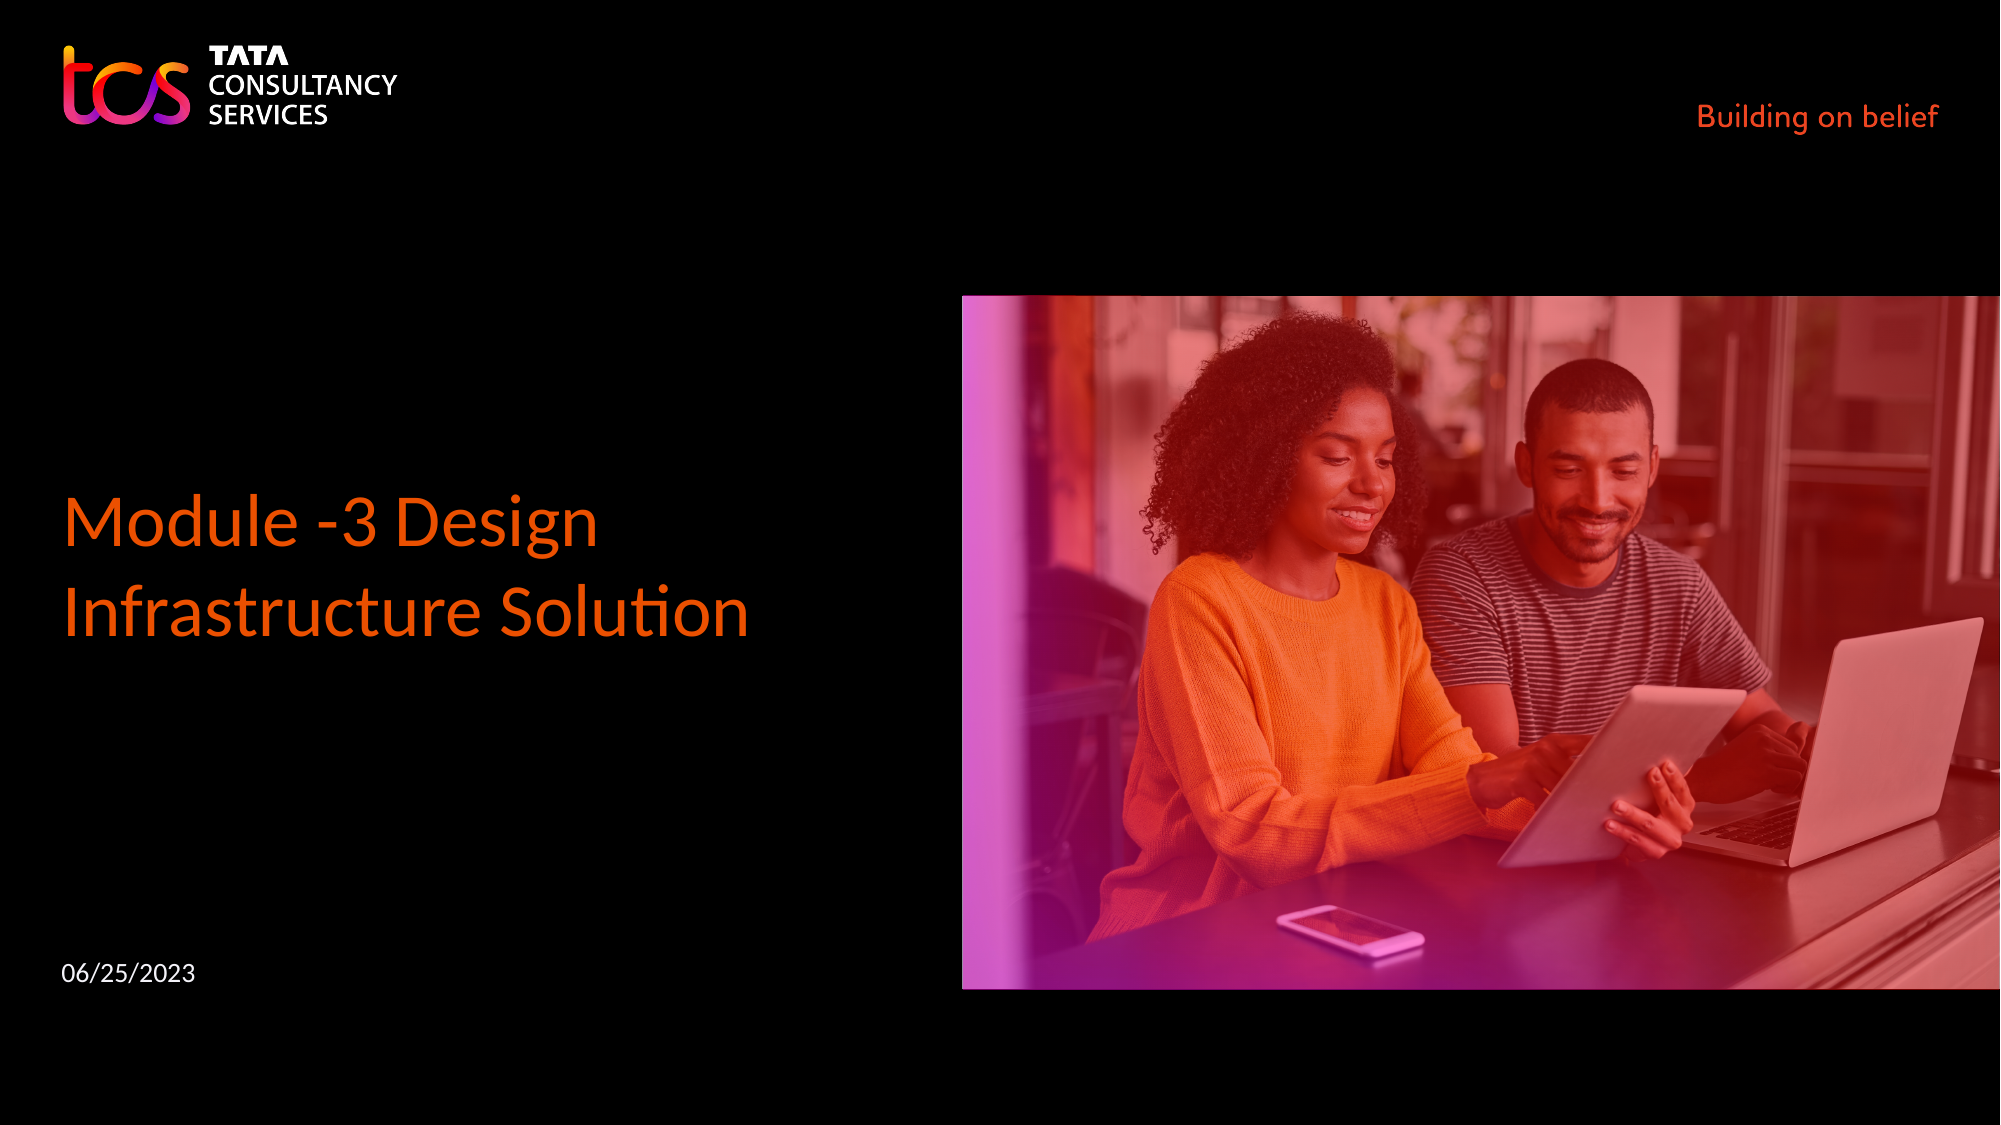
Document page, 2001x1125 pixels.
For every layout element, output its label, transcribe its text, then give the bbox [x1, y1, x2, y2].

list Module -3 Design Infrastructure Solution [62, 467, 948, 1109]
list 06/25/2023 [61, 954, 353, 989]
picture [961, 295, 2000, 990]
picture [63, 41, 402, 133]
picture [1698, 103, 1940, 135]
